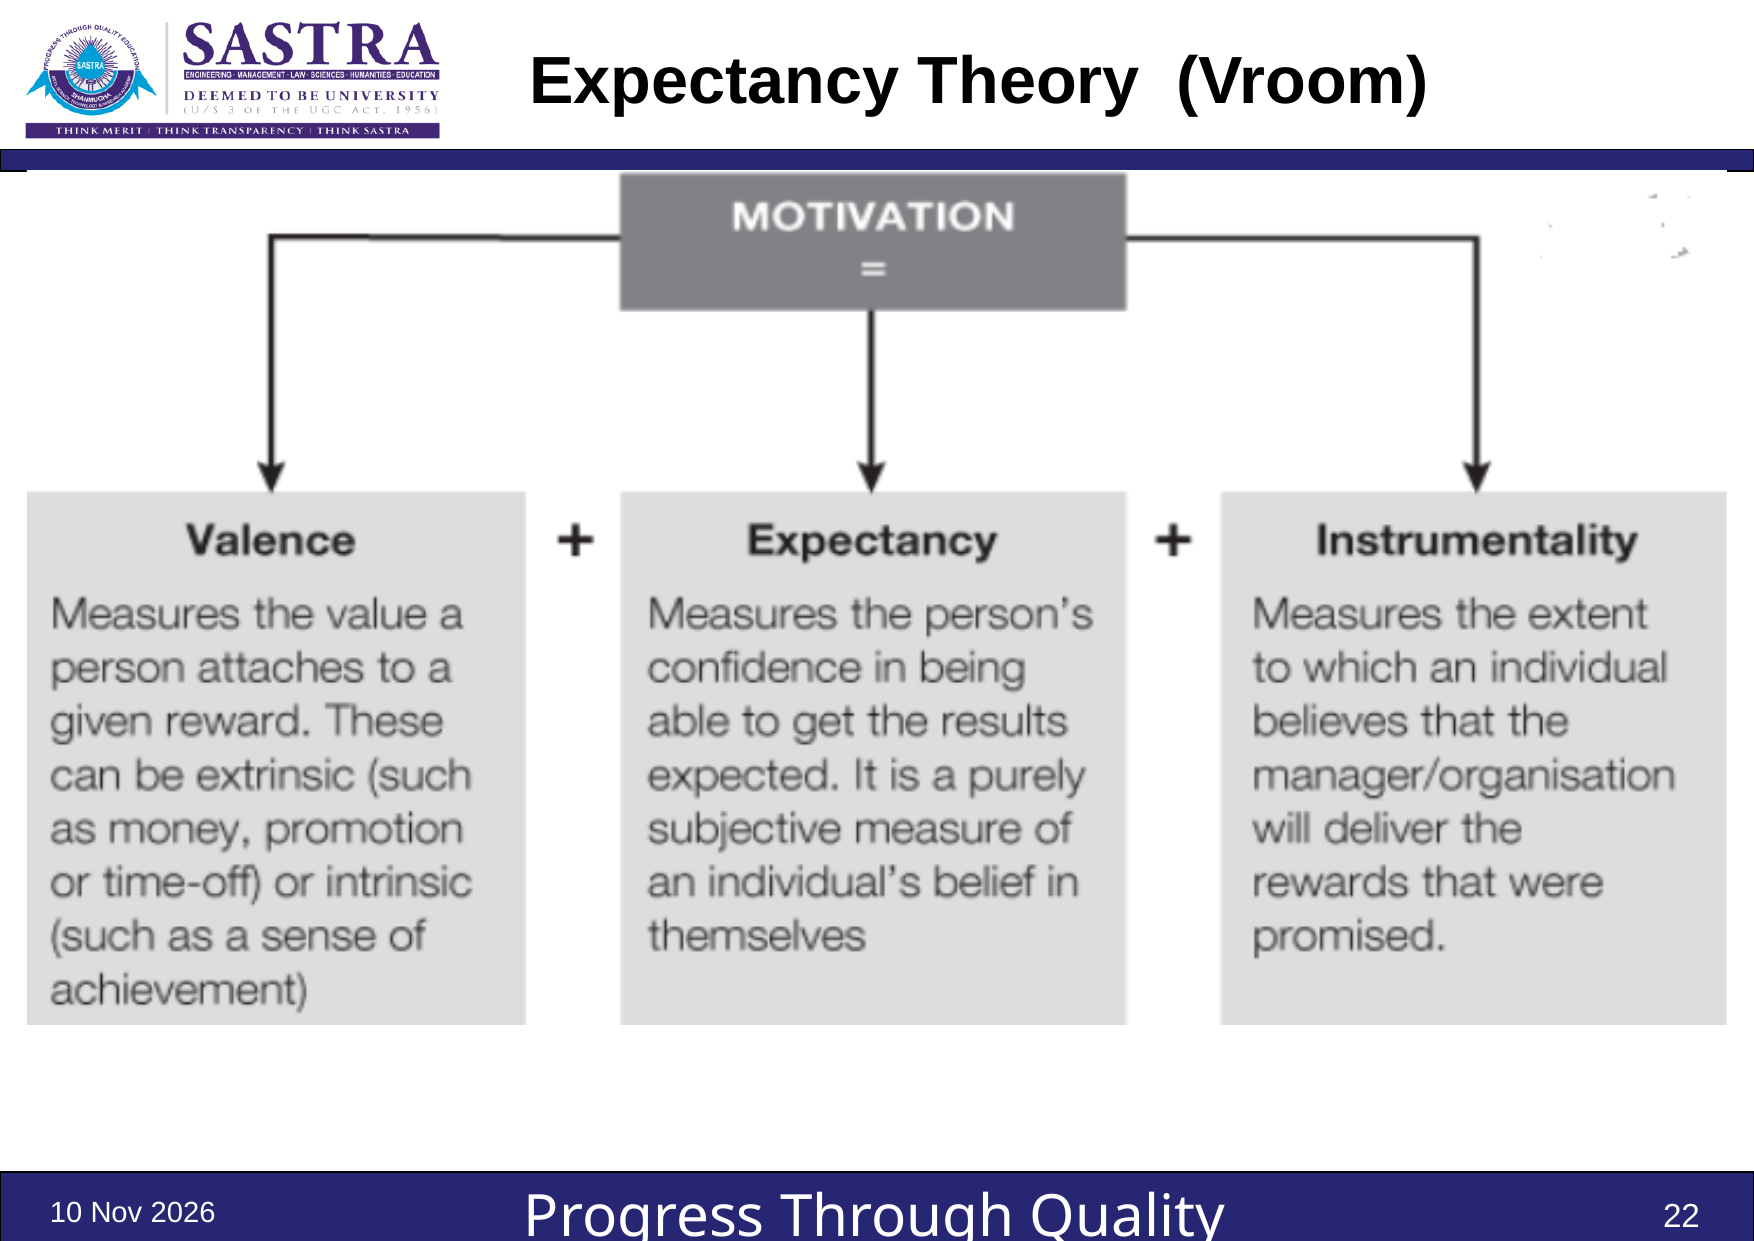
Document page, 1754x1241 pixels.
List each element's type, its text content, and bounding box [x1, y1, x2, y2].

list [26, 169, 1728, 1025]
title Expectancy Theory (Vroom) [456, 28, 1502, 127]
slide_number 9-Sep-24 [32, 1184, 267, 1236]
slide_number 22 [1307, 1184, 1718, 1237]
picture [0, 13, 465, 146]
